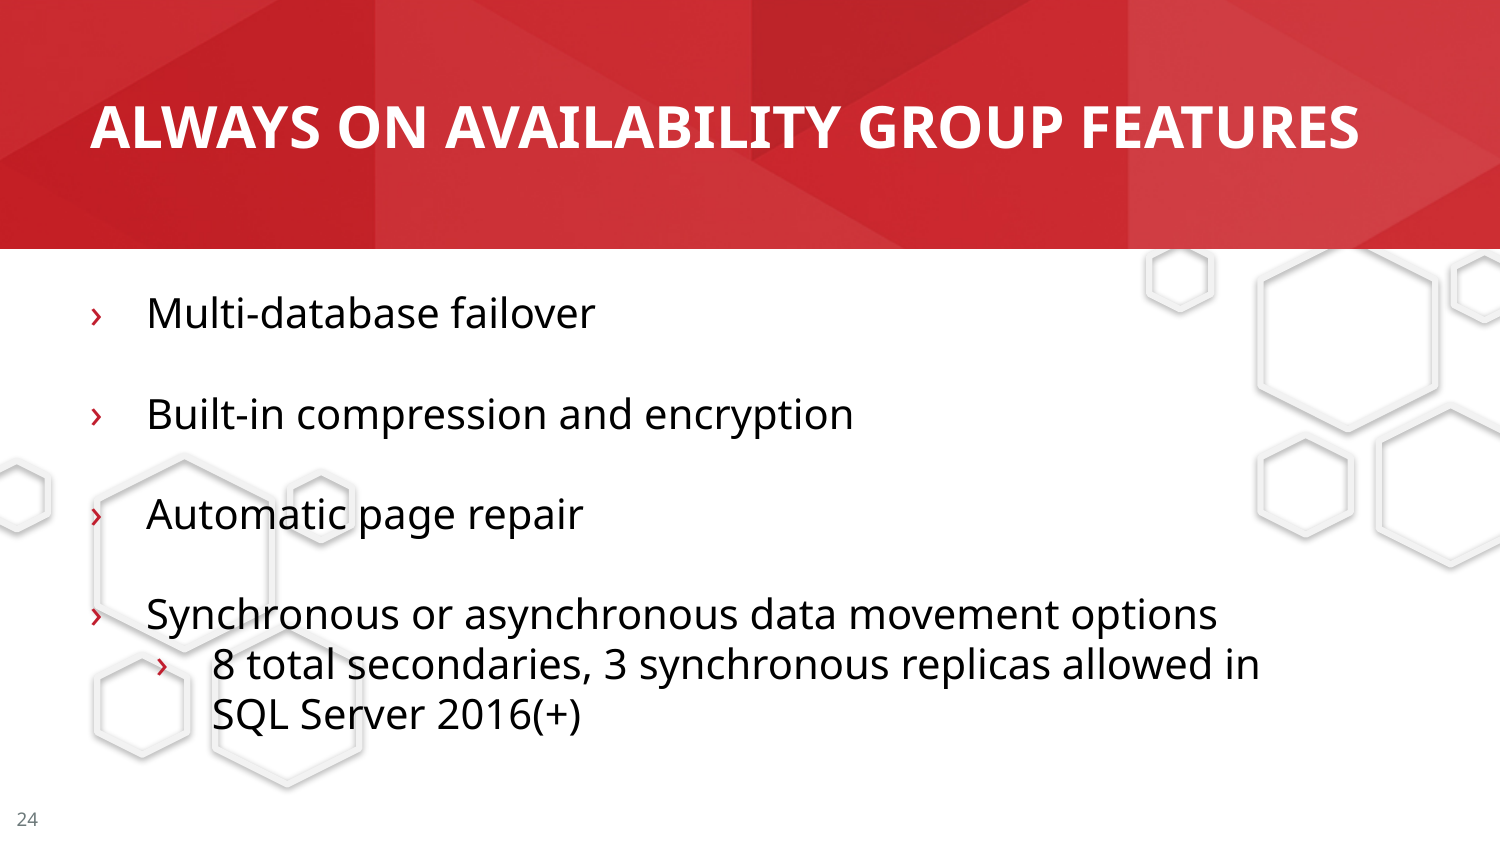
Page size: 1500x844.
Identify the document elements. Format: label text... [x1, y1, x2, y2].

slide_number 24 [1, 798, 101, 844]
picture [0, 0, 1500, 249]
list Multi-database failover Built-in compression and encryption Automatic page repair Synchronous or asynchronous data movement options 8 total secondaries, 3 synchronous replicas allowed in SQL Server 2016(+) [75, 279, 1334, 800]
title Always on availability group features [75, 38, 1425, 212]
